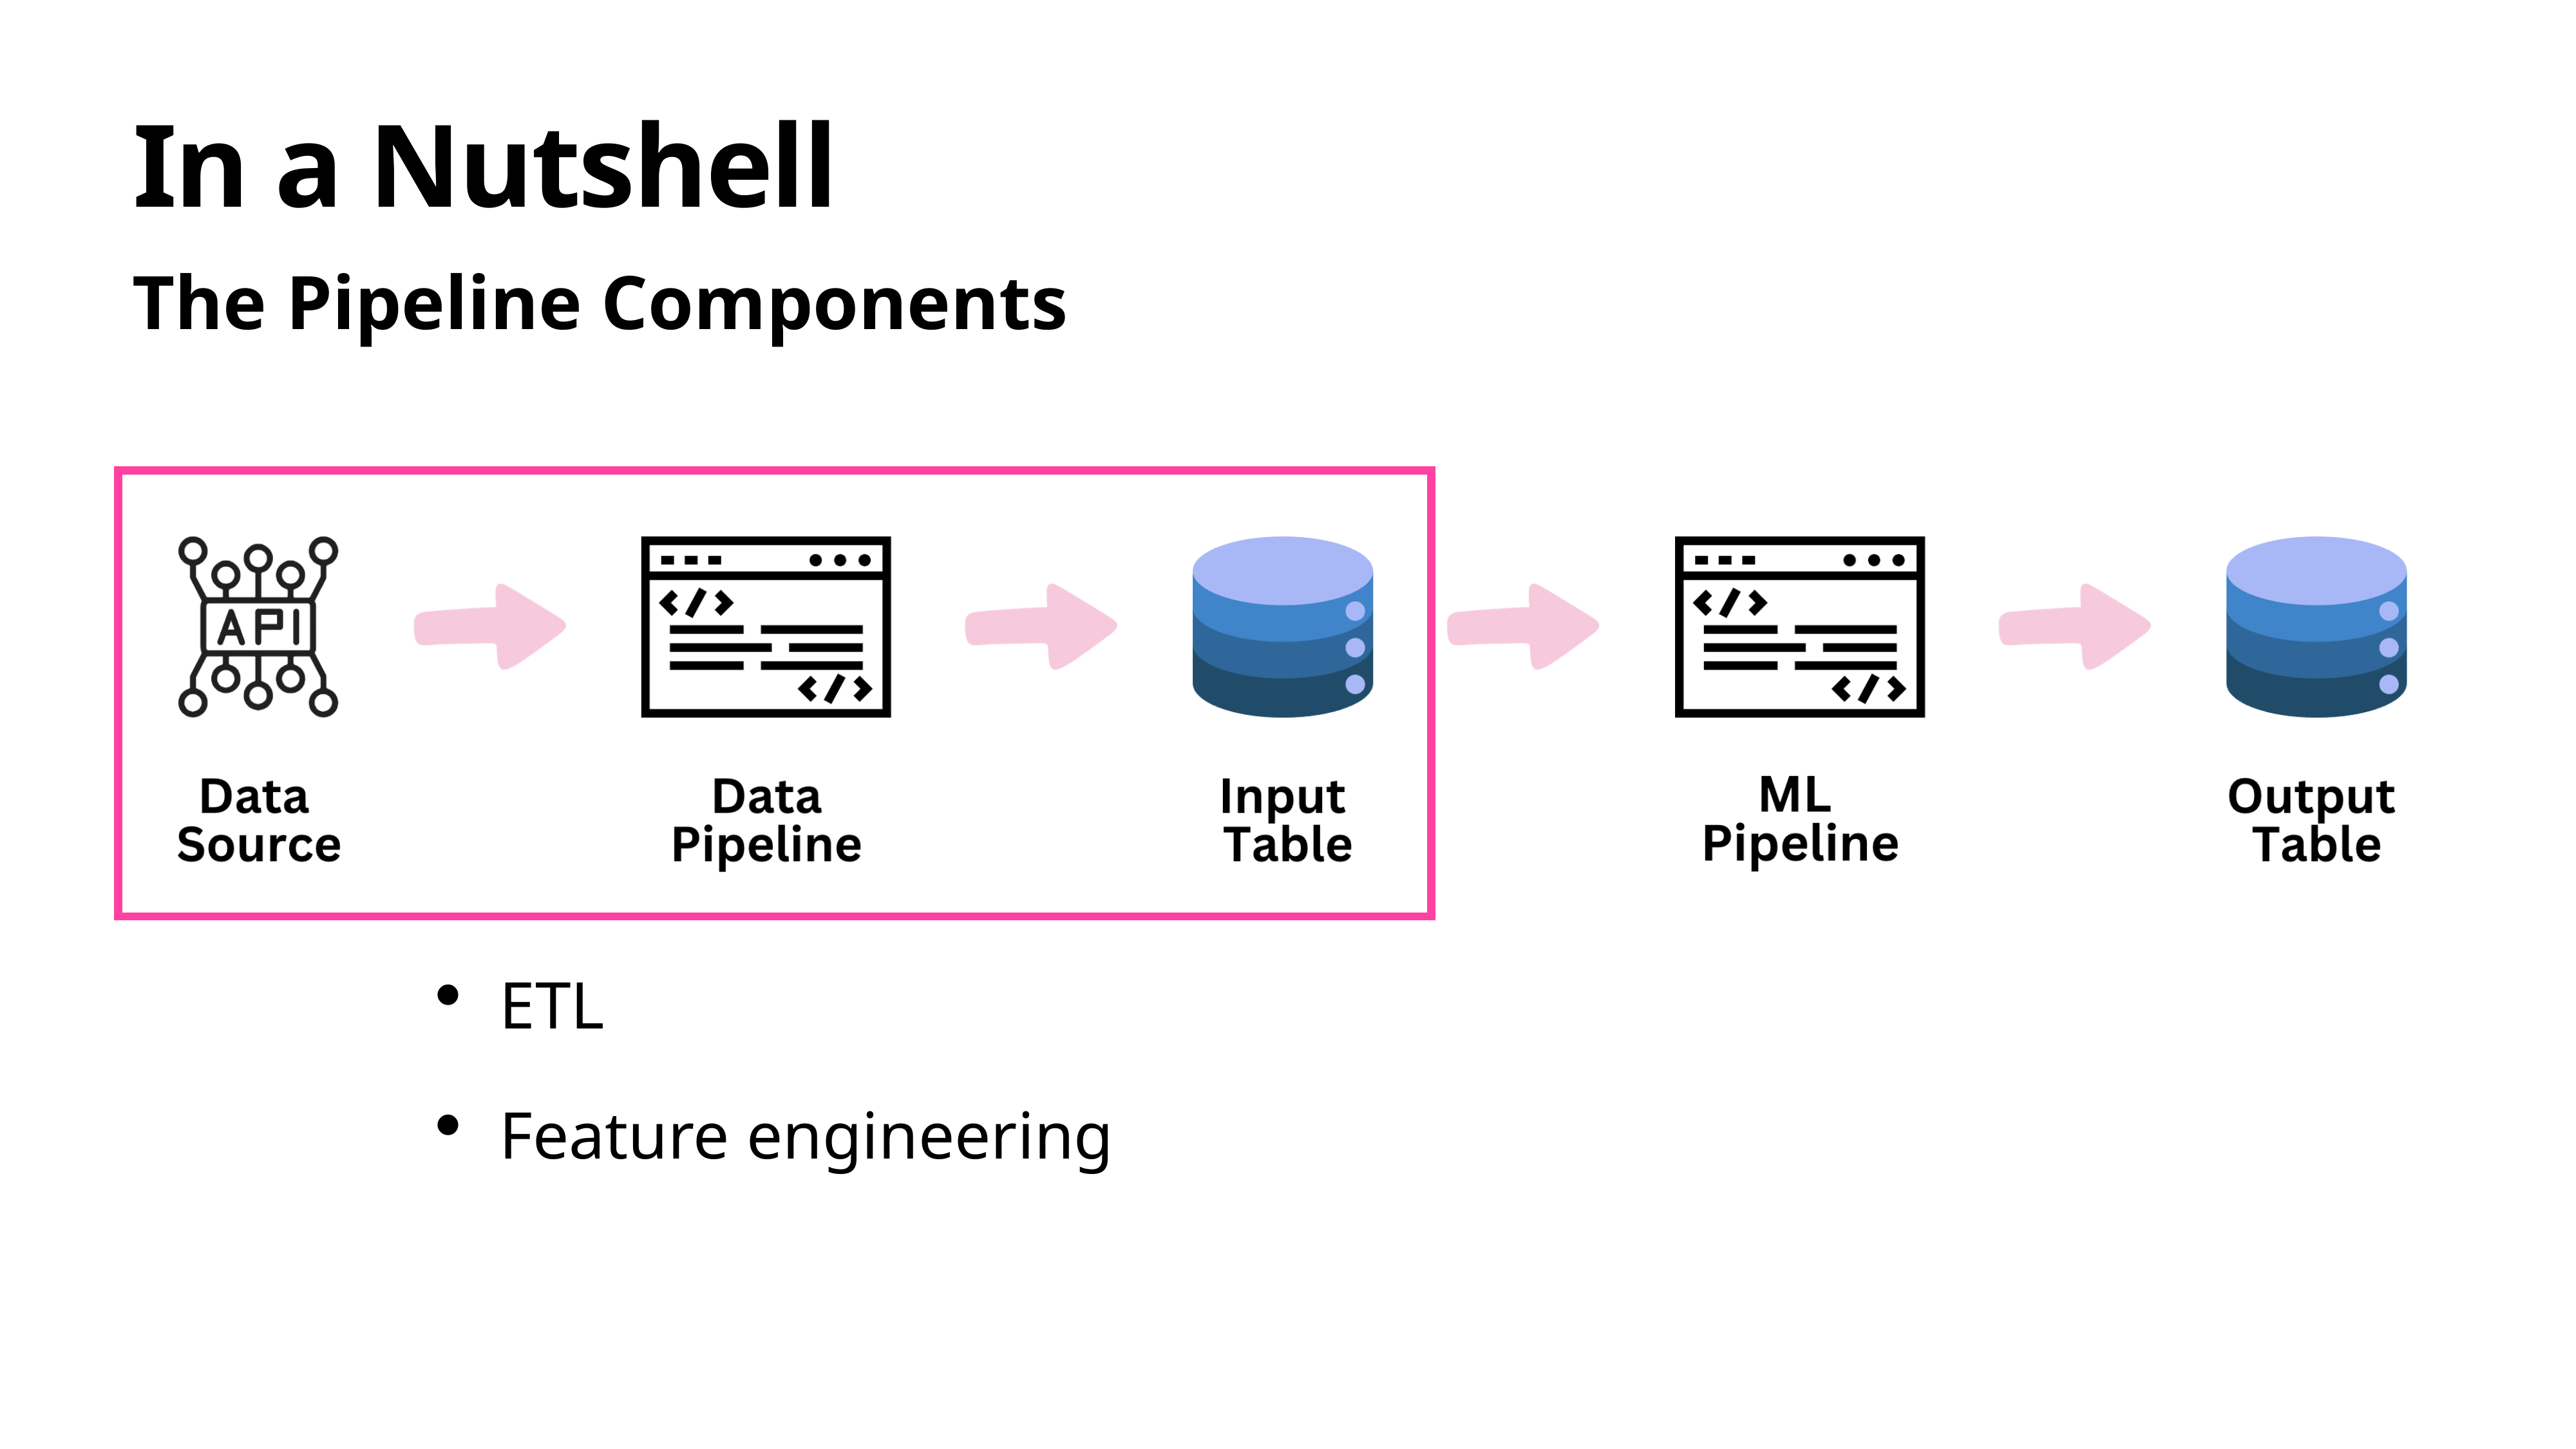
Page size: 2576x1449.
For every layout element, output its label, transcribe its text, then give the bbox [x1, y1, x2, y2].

text_box ETL Feature engineering [430, 1094, 1120, 1179]
title In a Nutshell [127, 113, 2449, 250]
list The Pipeline Components [127, 250, 2449, 350]
picture [128, 362, 2448, 1094]
text_box [118, 470, 128, 916]
